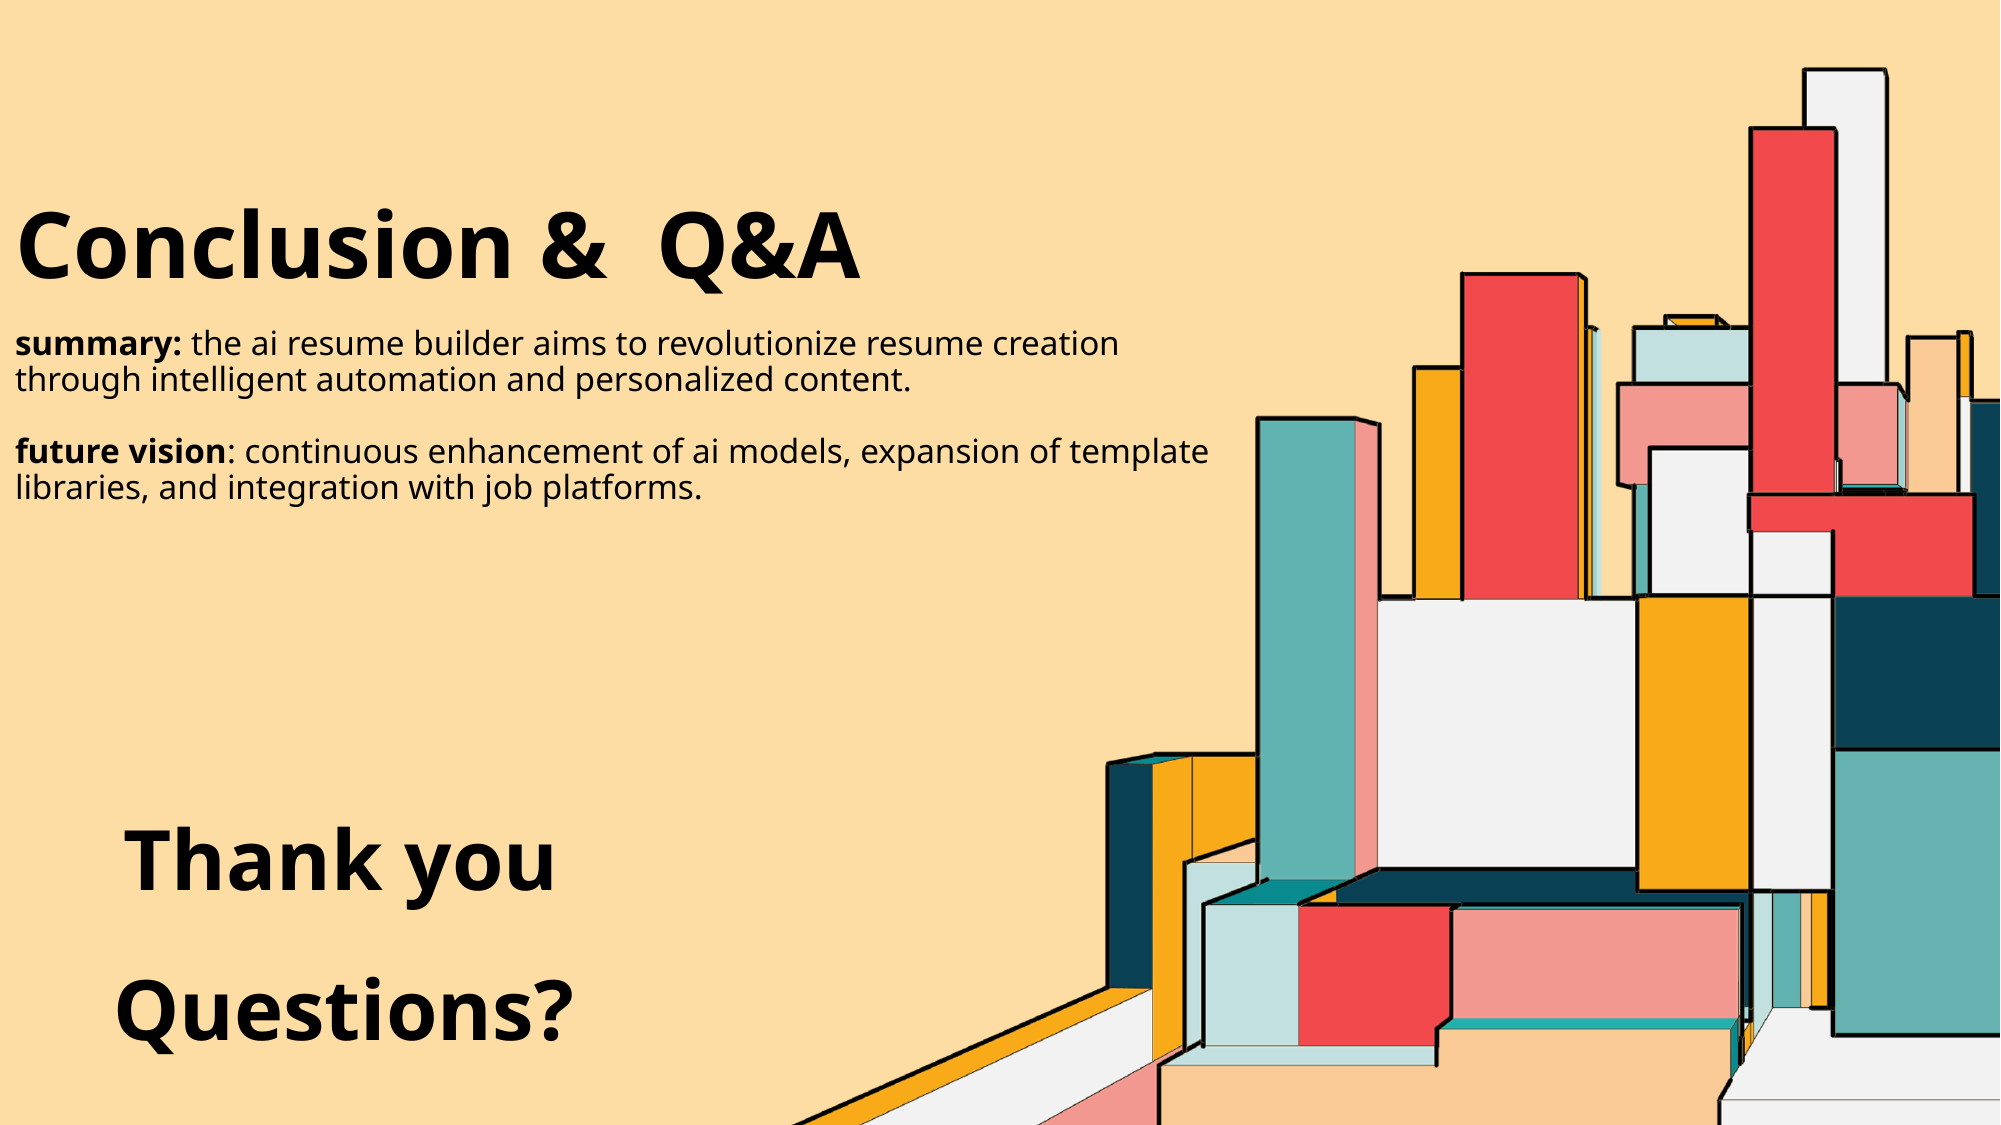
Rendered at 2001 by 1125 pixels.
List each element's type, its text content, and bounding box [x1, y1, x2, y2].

picture [734, 66, 2000, 1125]
list Thank you Questions? [98, 849, 1049, 1125]
title Conclusion & Q&A summary: the ai resume builder aims to revolutionize resume creation through intelligent automation and personalized content. future vision: continuous enhancement of ai models, expansion of template libraries, and integration with job platforms. [0, 82, 1247, 622]
